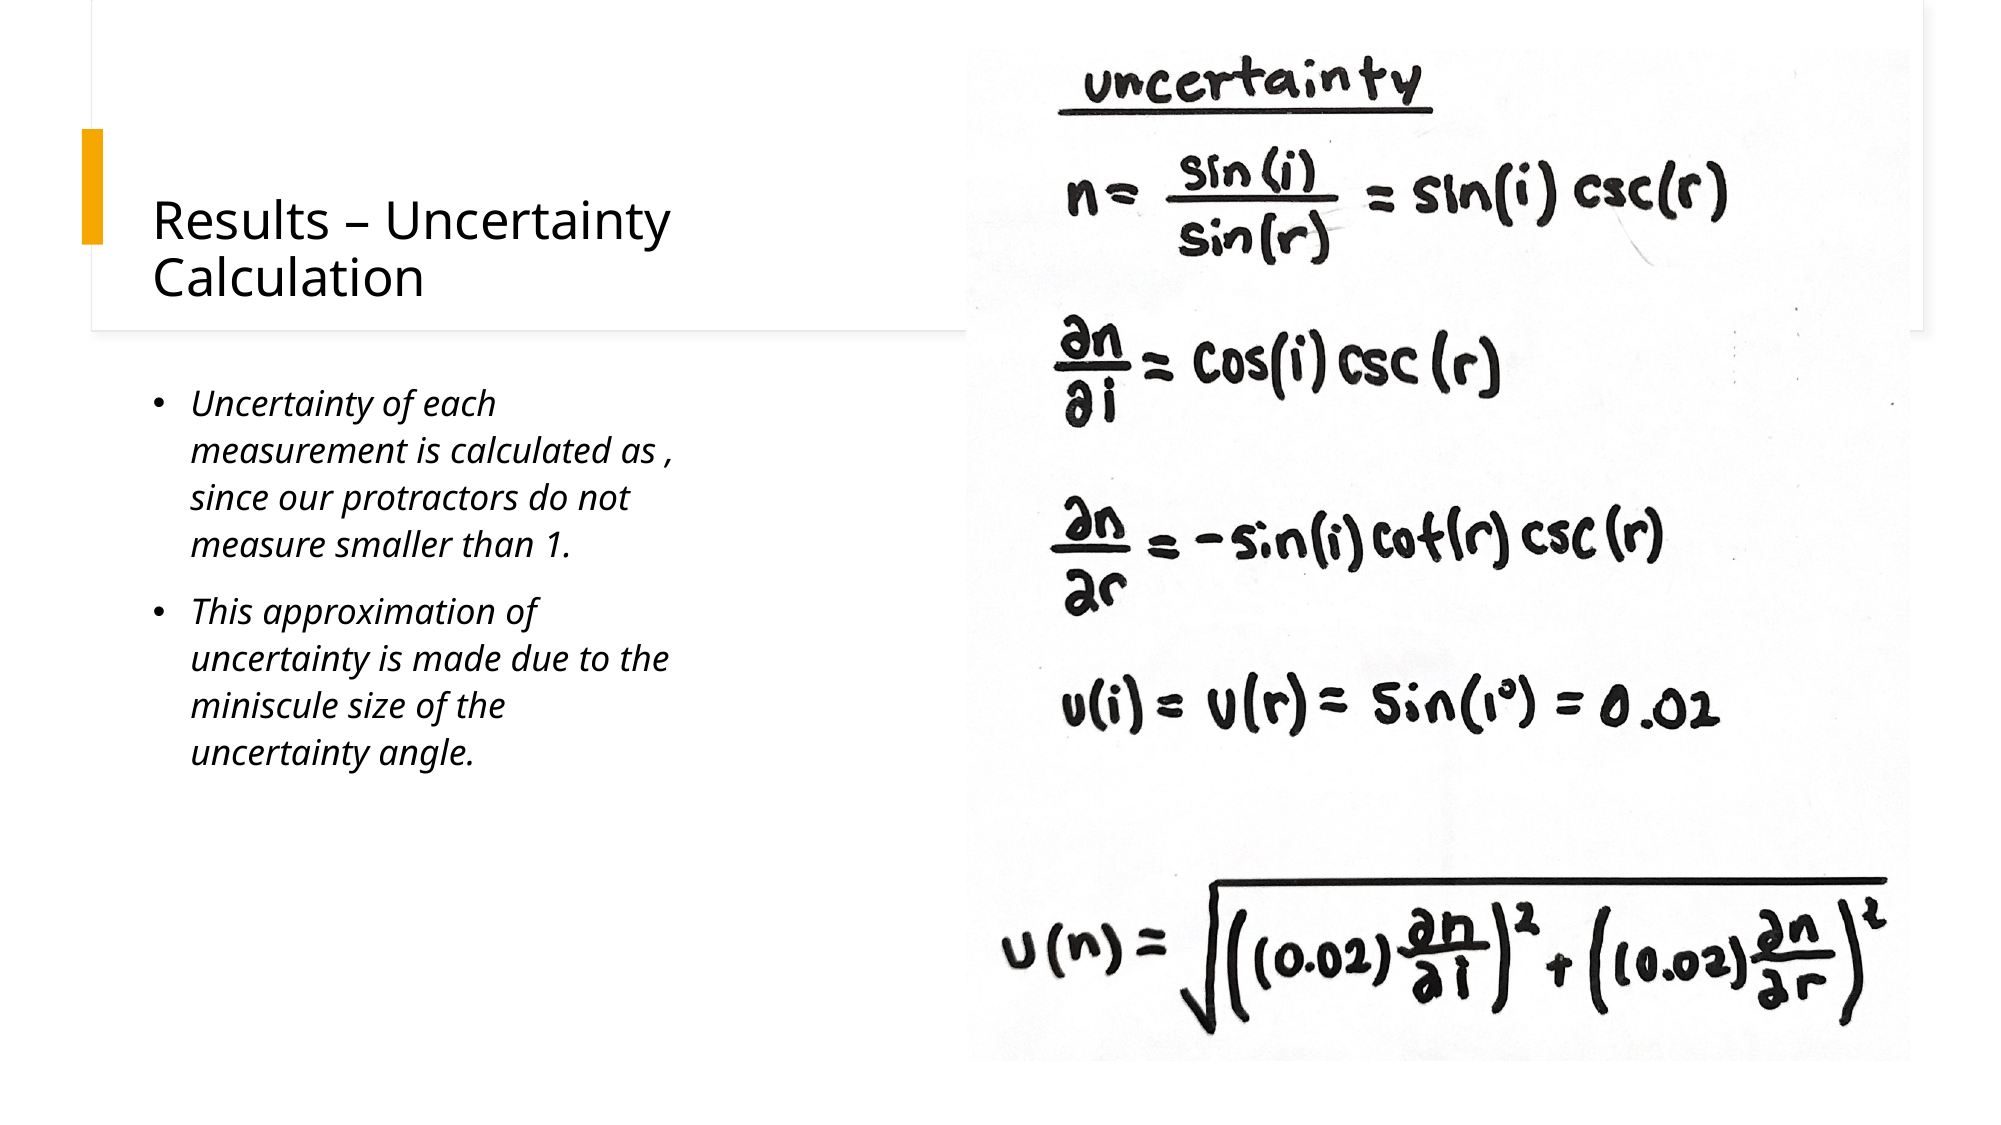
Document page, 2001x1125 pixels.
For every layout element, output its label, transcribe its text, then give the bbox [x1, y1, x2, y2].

picture [965, 49, 1910, 1061]
title Results – Uncertainty Calculation [138, 160, 698, 342]
